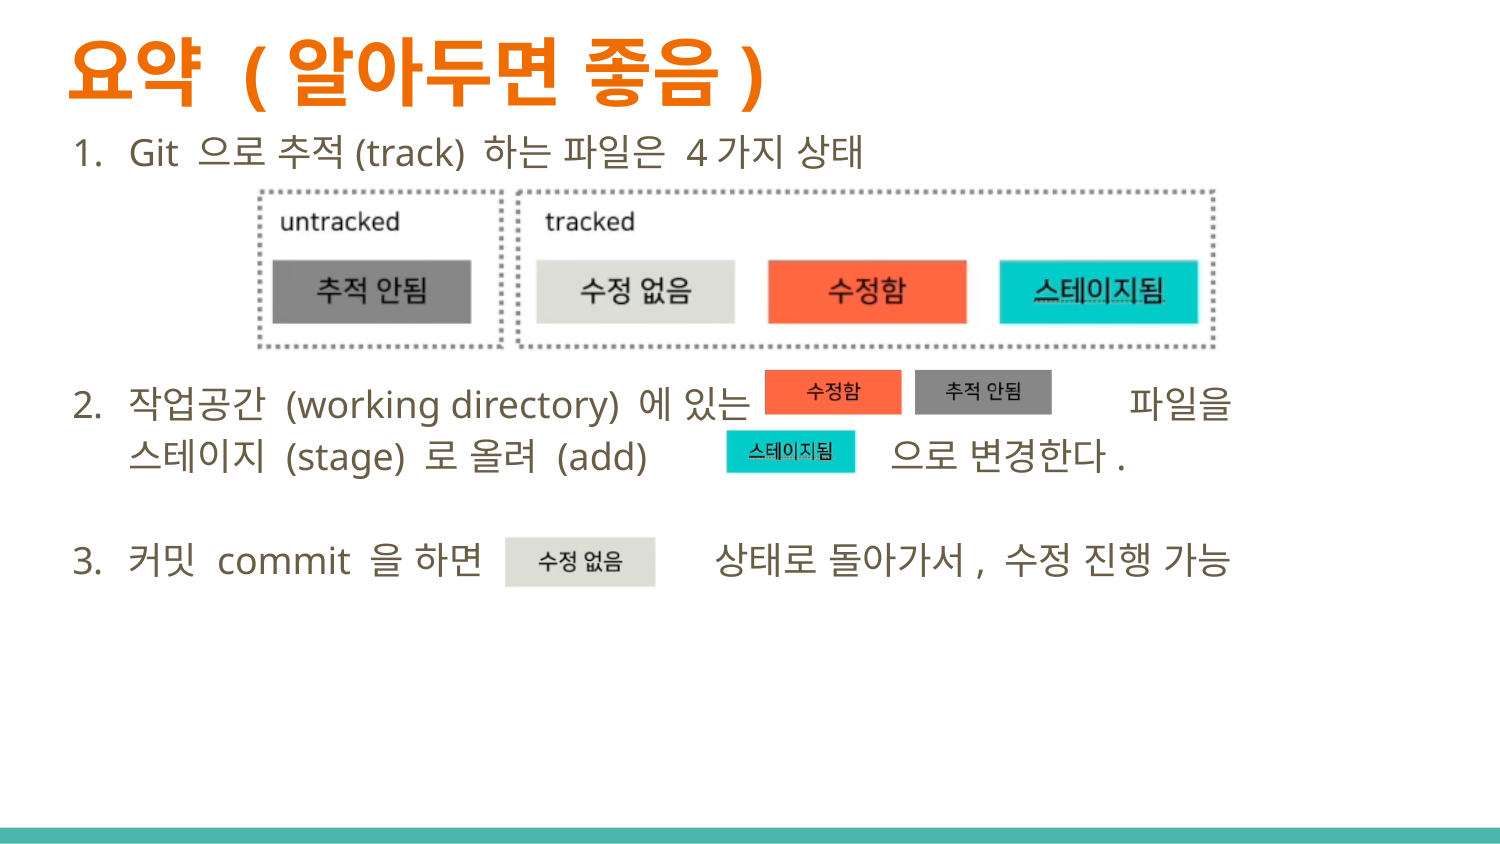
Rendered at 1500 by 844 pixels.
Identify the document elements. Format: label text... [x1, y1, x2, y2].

picture [499, 529, 660, 592]
picture [758, 359, 1060, 423]
list Git 으로 추적(track) 하는 파일은 4가지 상태 작업공간 (working directory) 에 있는 파일을 스테이지 (stage) 로 올려 (add) 으로 변경한다. 커밋 commit 을 하면 상태로 돌아가서, 수정 진행 가능 [38, 107, 1437, 650]
title 요약 (알아두면 좋음) [51, 10, 1449, 127]
picture [241, 170, 1228, 354]
picture [721, 428, 860, 477]
